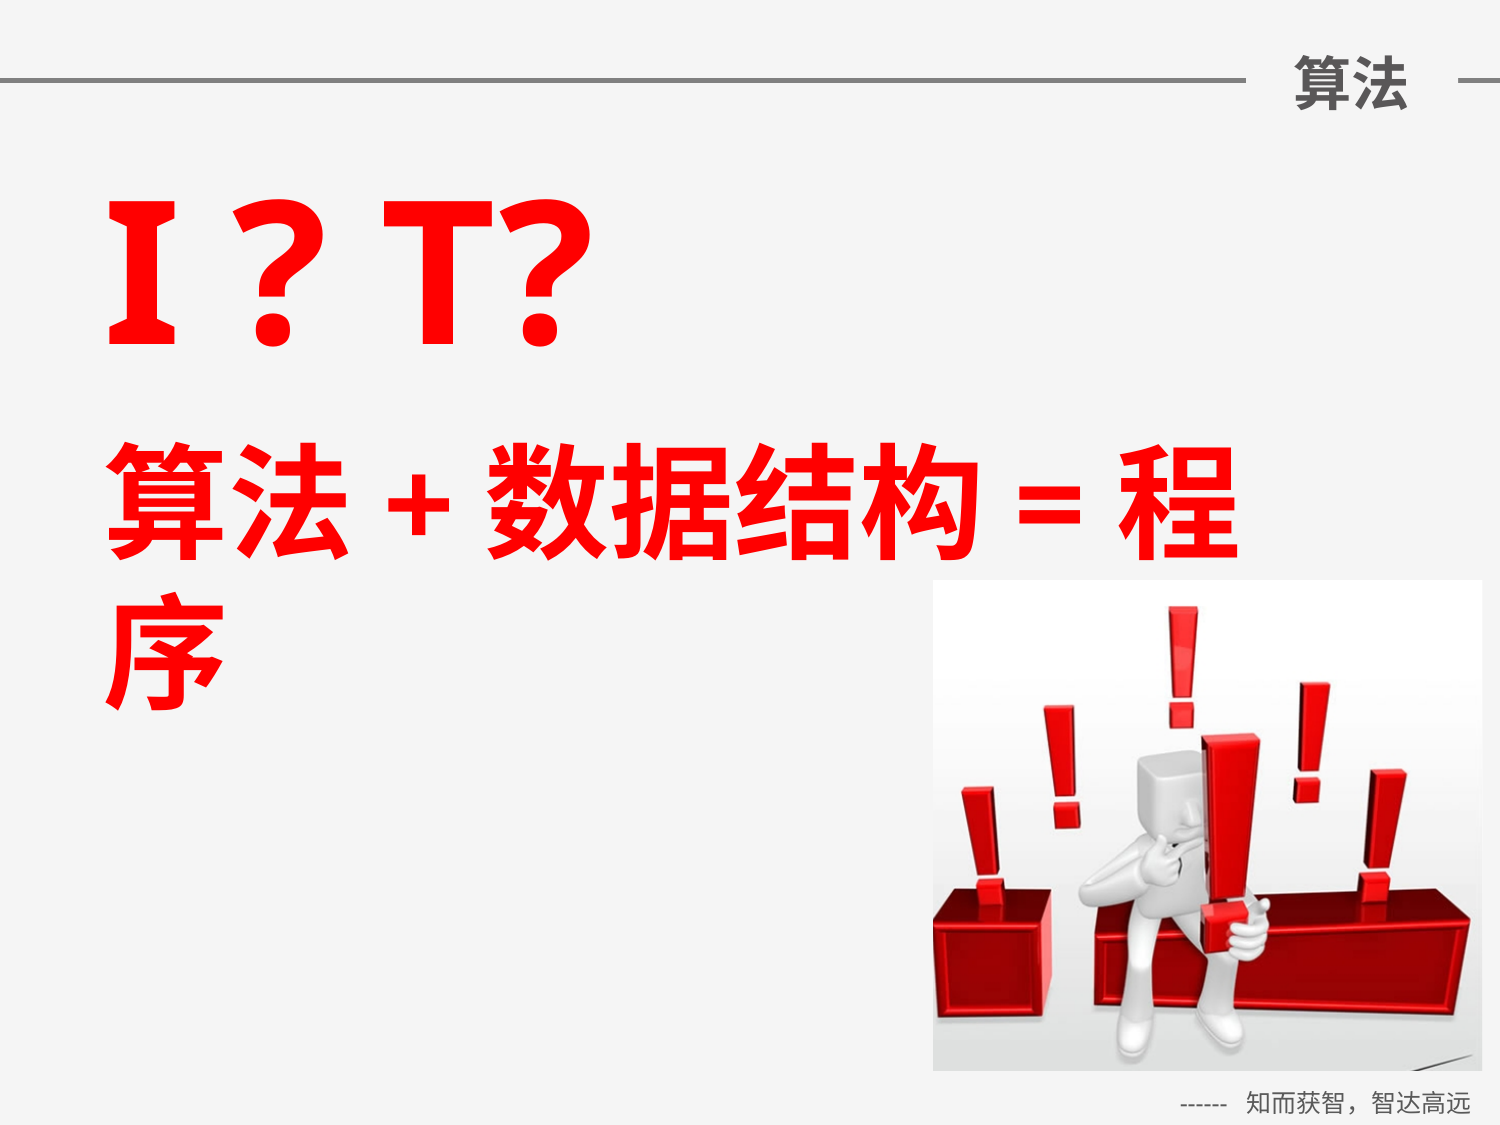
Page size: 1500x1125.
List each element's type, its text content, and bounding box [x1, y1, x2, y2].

picture [932, 580, 1483, 1071]
text_box I ? T? 算法+数据结构=程序 [88, 137, 1329, 732]
title 算法 [1246, 39, 1459, 125]
